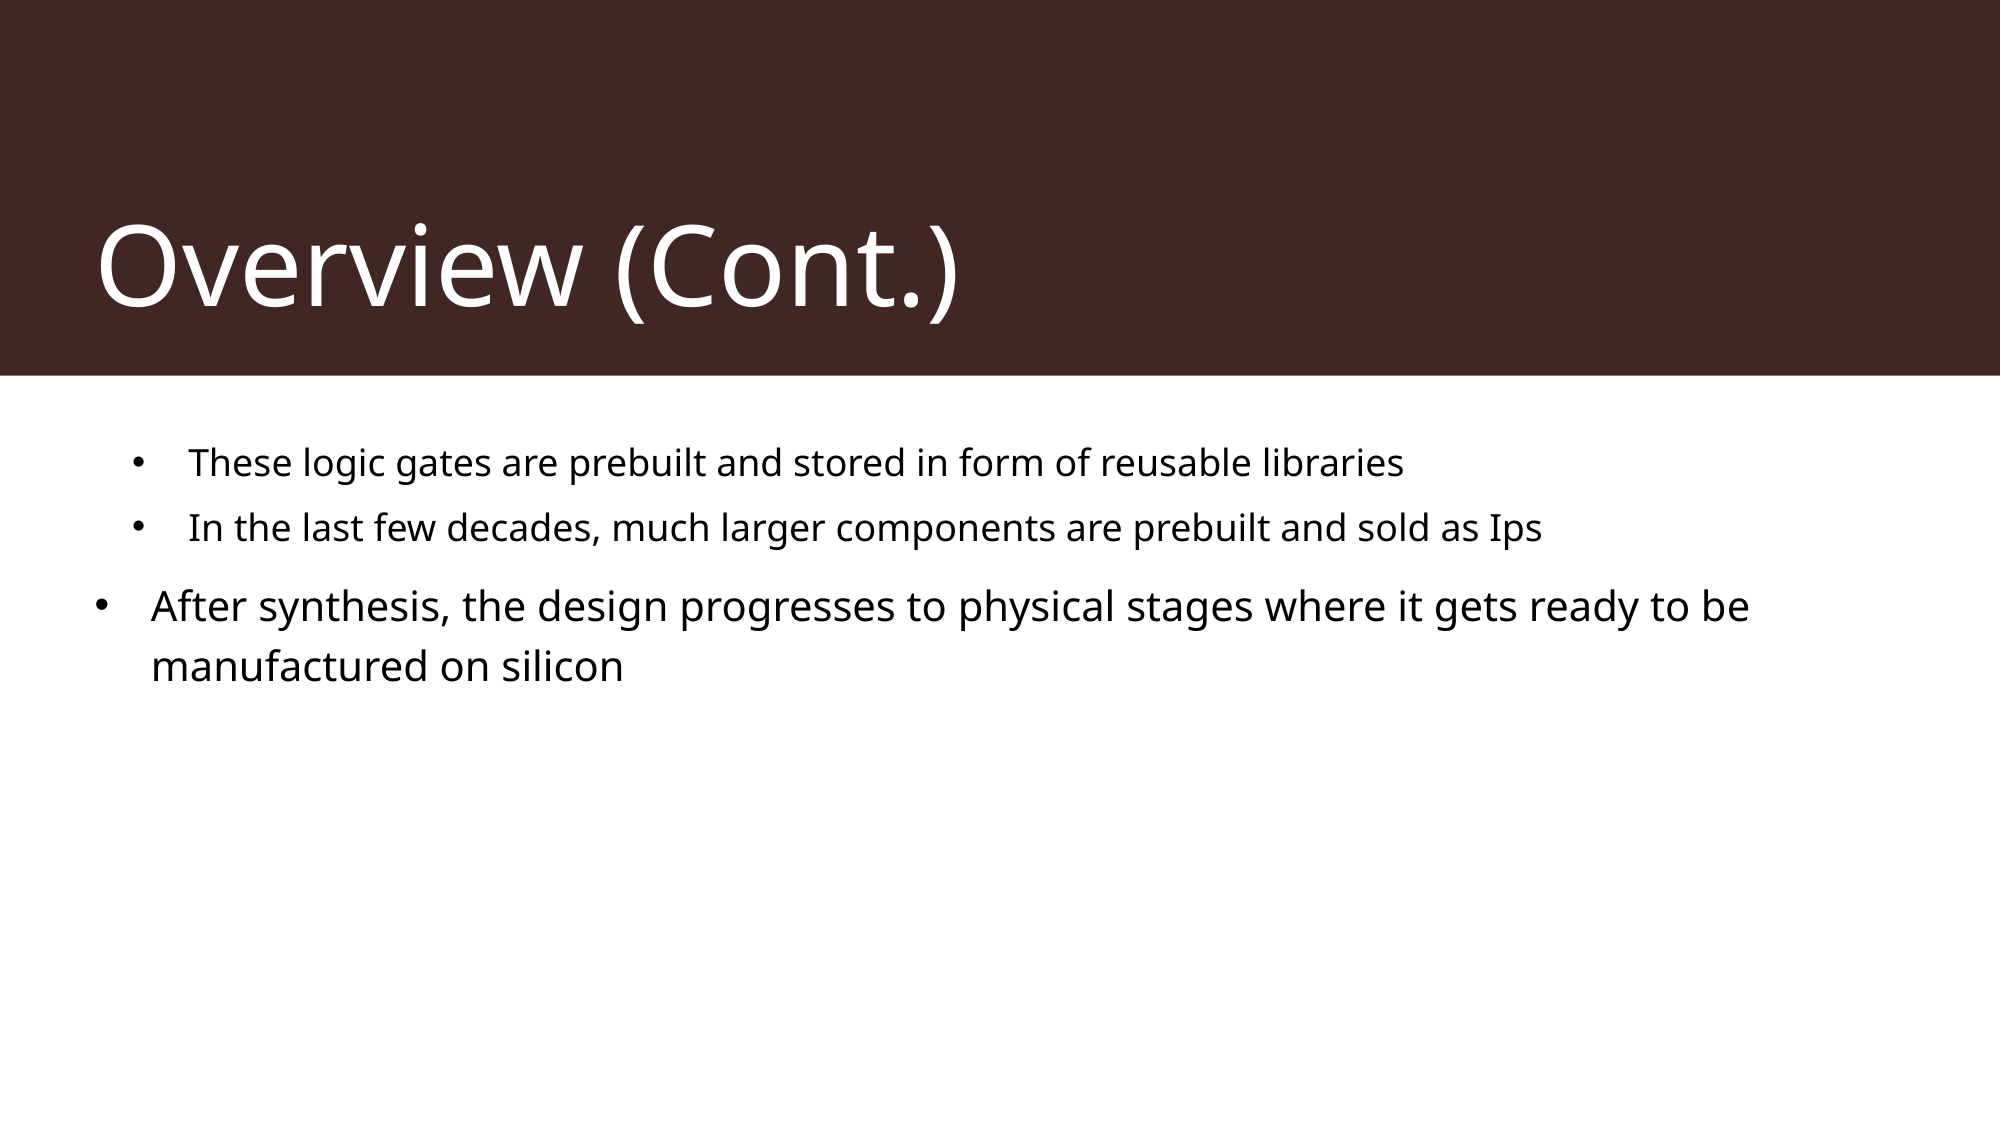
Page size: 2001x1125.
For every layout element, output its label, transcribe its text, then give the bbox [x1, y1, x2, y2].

list These logic gates are prebuilt and stored in form of reusable libraries In the last few decades, much larger components are prebuilt and sold as Ips After synthesis, the design progresses to physical stages where it gets ready to be manufactured on silicon [79, 422, 1863, 1014]
title Overview (Cont.) [79, 59, 1863, 337]
